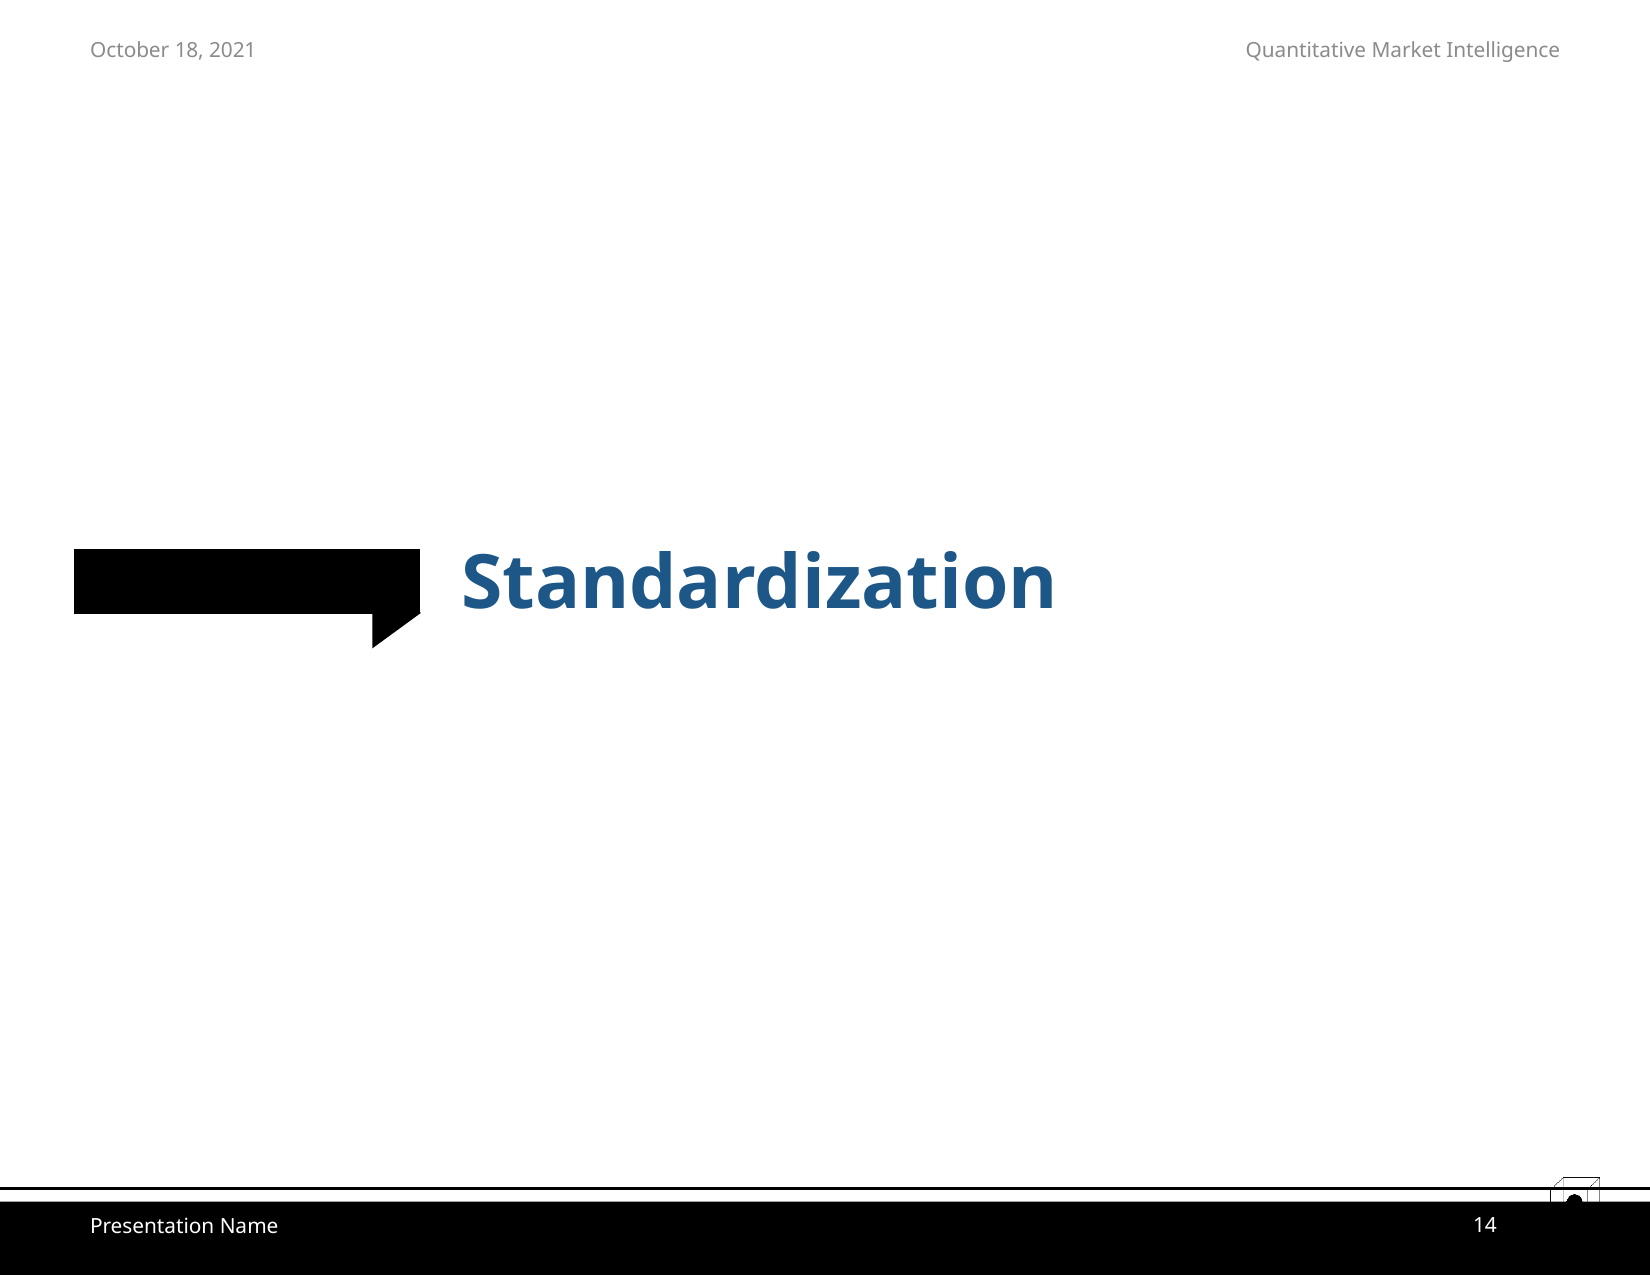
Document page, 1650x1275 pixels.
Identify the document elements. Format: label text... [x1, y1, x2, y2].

slide_number 14 [1140, 1209, 1512, 1242]
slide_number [75, 26, 447, 71]
picture [1525, 1152, 1625, 1251]
title Standardization [446, 523, 1431, 633]
